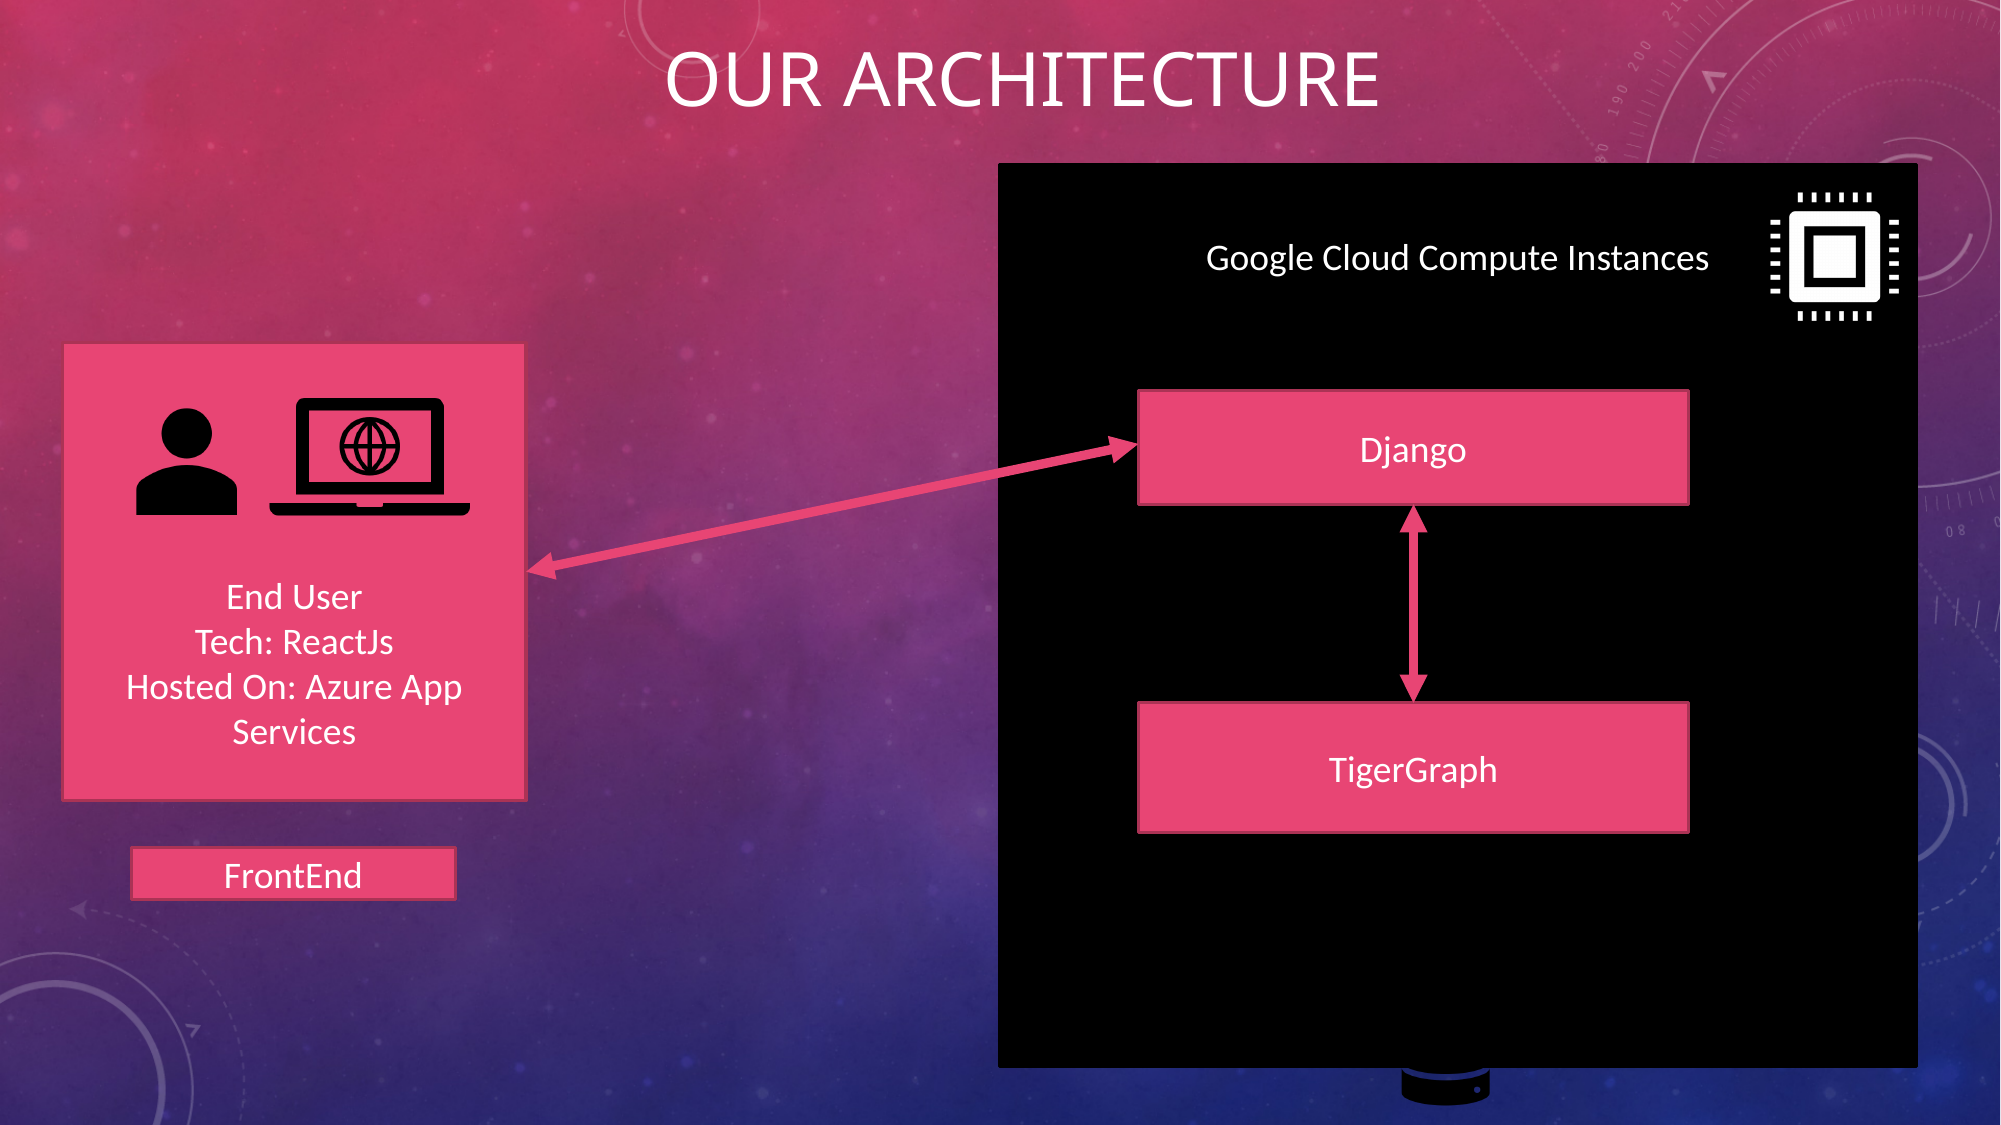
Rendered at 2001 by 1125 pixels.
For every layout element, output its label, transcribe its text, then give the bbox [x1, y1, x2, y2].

text_box Django [1137, 389, 1690, 506]
text_box OUR Architecture [322, 24, 1724, 196]
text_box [525, 443, 1139, 572]
picture [0, 0, 2001, 1125]
text_box FrontEnd [130, 846, 457, 901]
text_box End User Tech: ReactJs Hosted On: Azure App Services [61, 341, 528, 802]
text_box Google Cloud Compute Instances [998, 163, 1918, 1068]
text_box TigerGraph [1137, 701, 1690, 834]
